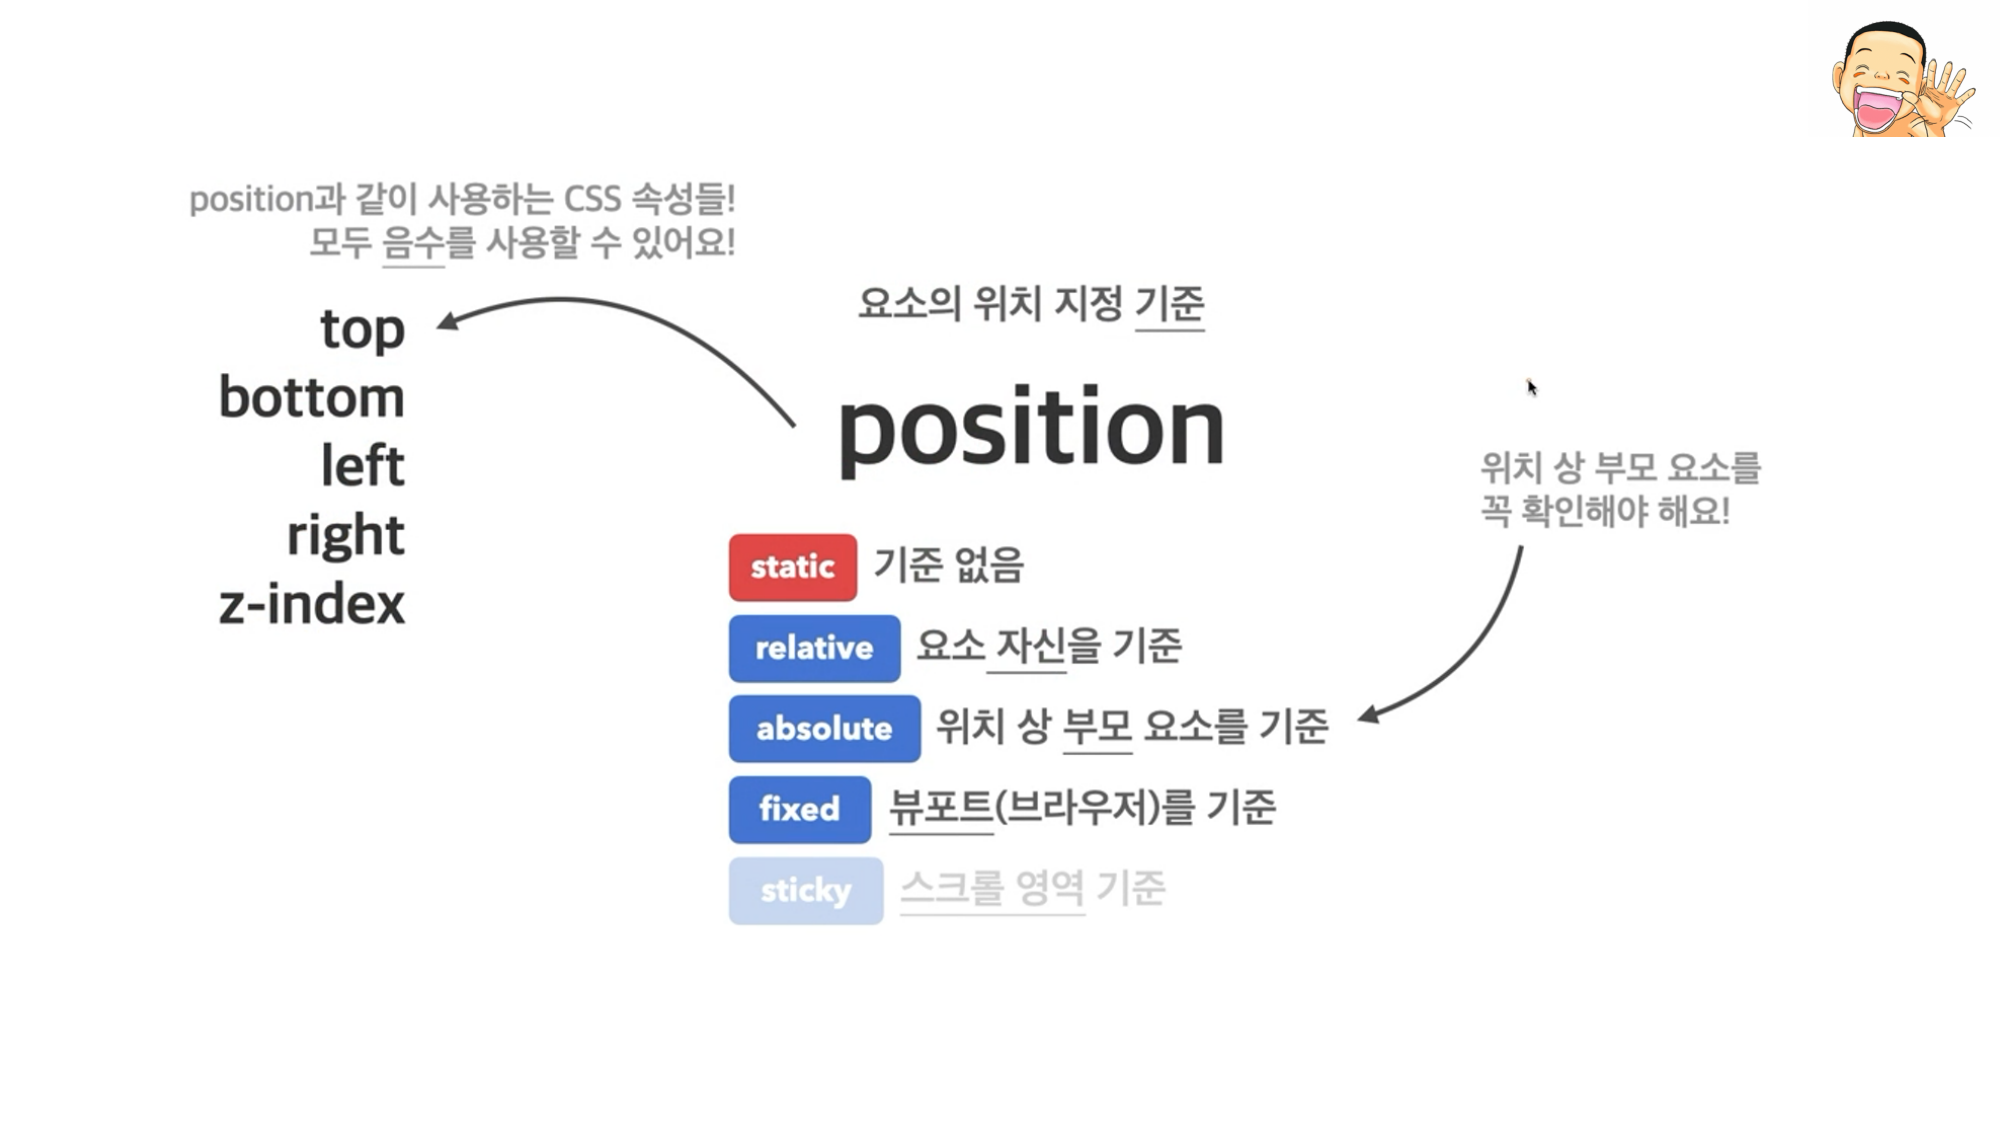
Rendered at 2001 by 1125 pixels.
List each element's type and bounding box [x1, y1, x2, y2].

picture [1808, 0, 2000, 137]
picture [153, 144, 1847, 981]
